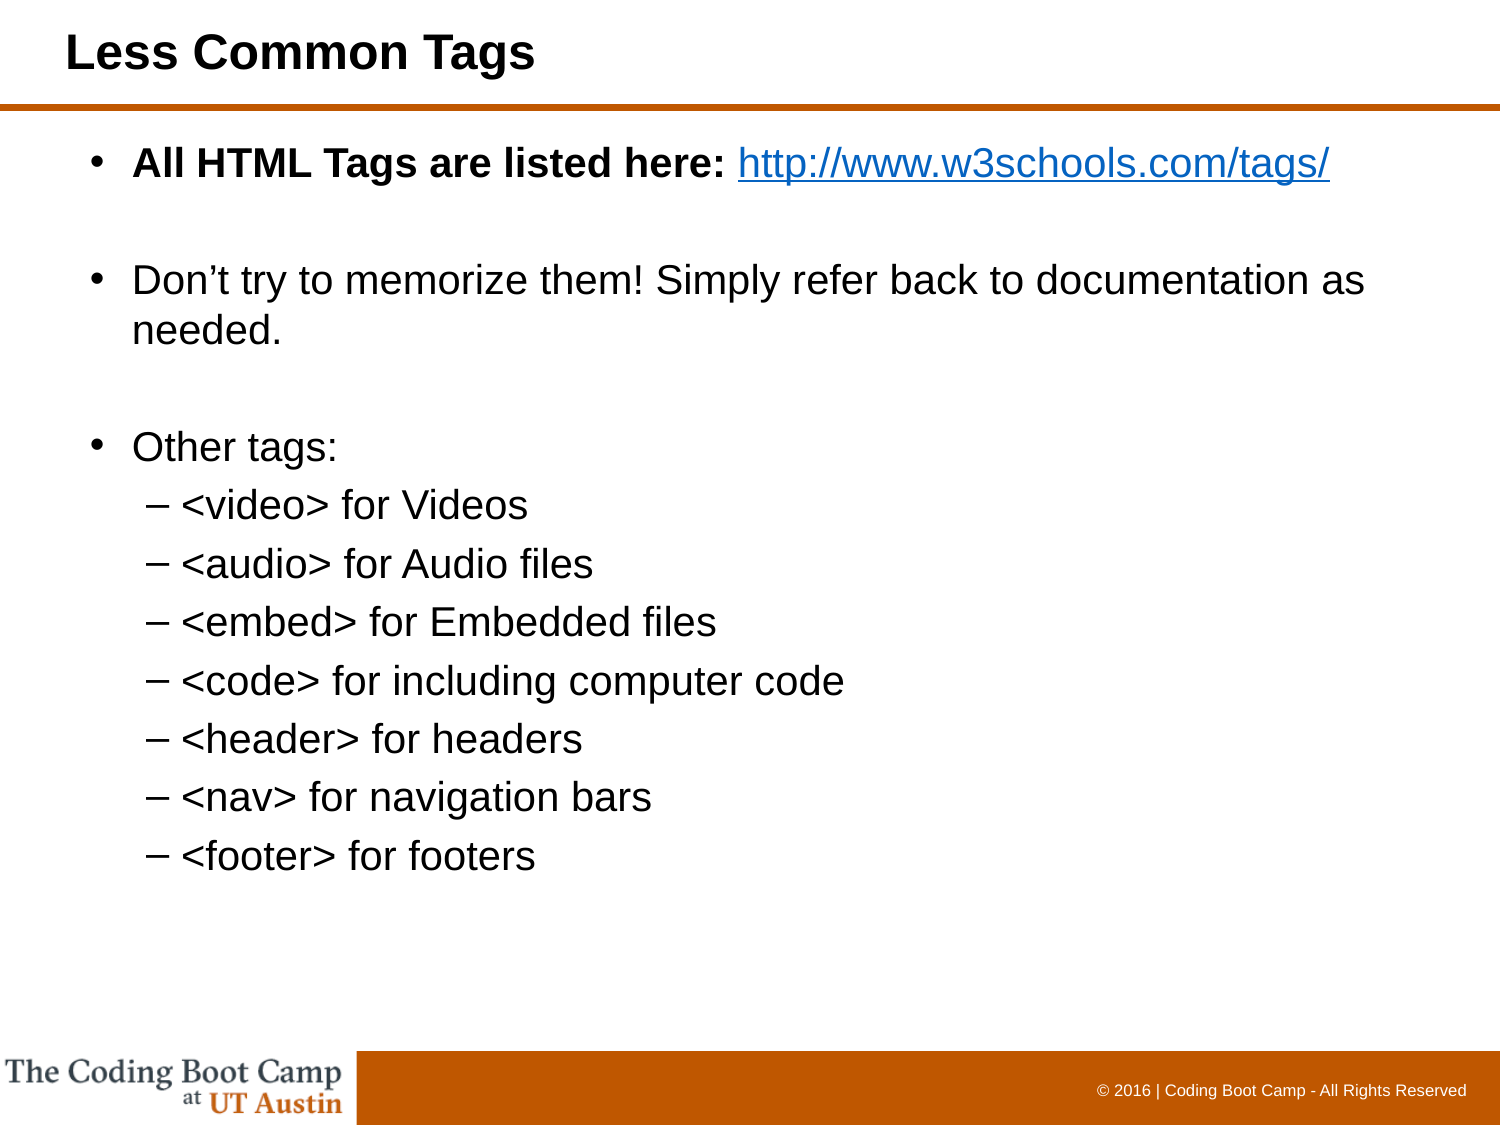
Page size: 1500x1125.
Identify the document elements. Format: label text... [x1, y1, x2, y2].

text_box All HTML Tags are listed here: http://www.w3schools.com/tags/ Don’t try to memorize them! Simply refer back to documentation as needed. Other tags: <video> for Videos <audio> for Audio files <embed> for Embedded files <code> for including computer code <header> for headers <nav> for navigation bars <footer> for footers [74, 128, 1500, 952]
title Less Common Tags [50, 0, 1175, 108]
picture [0, 1050, 357, 1125]
